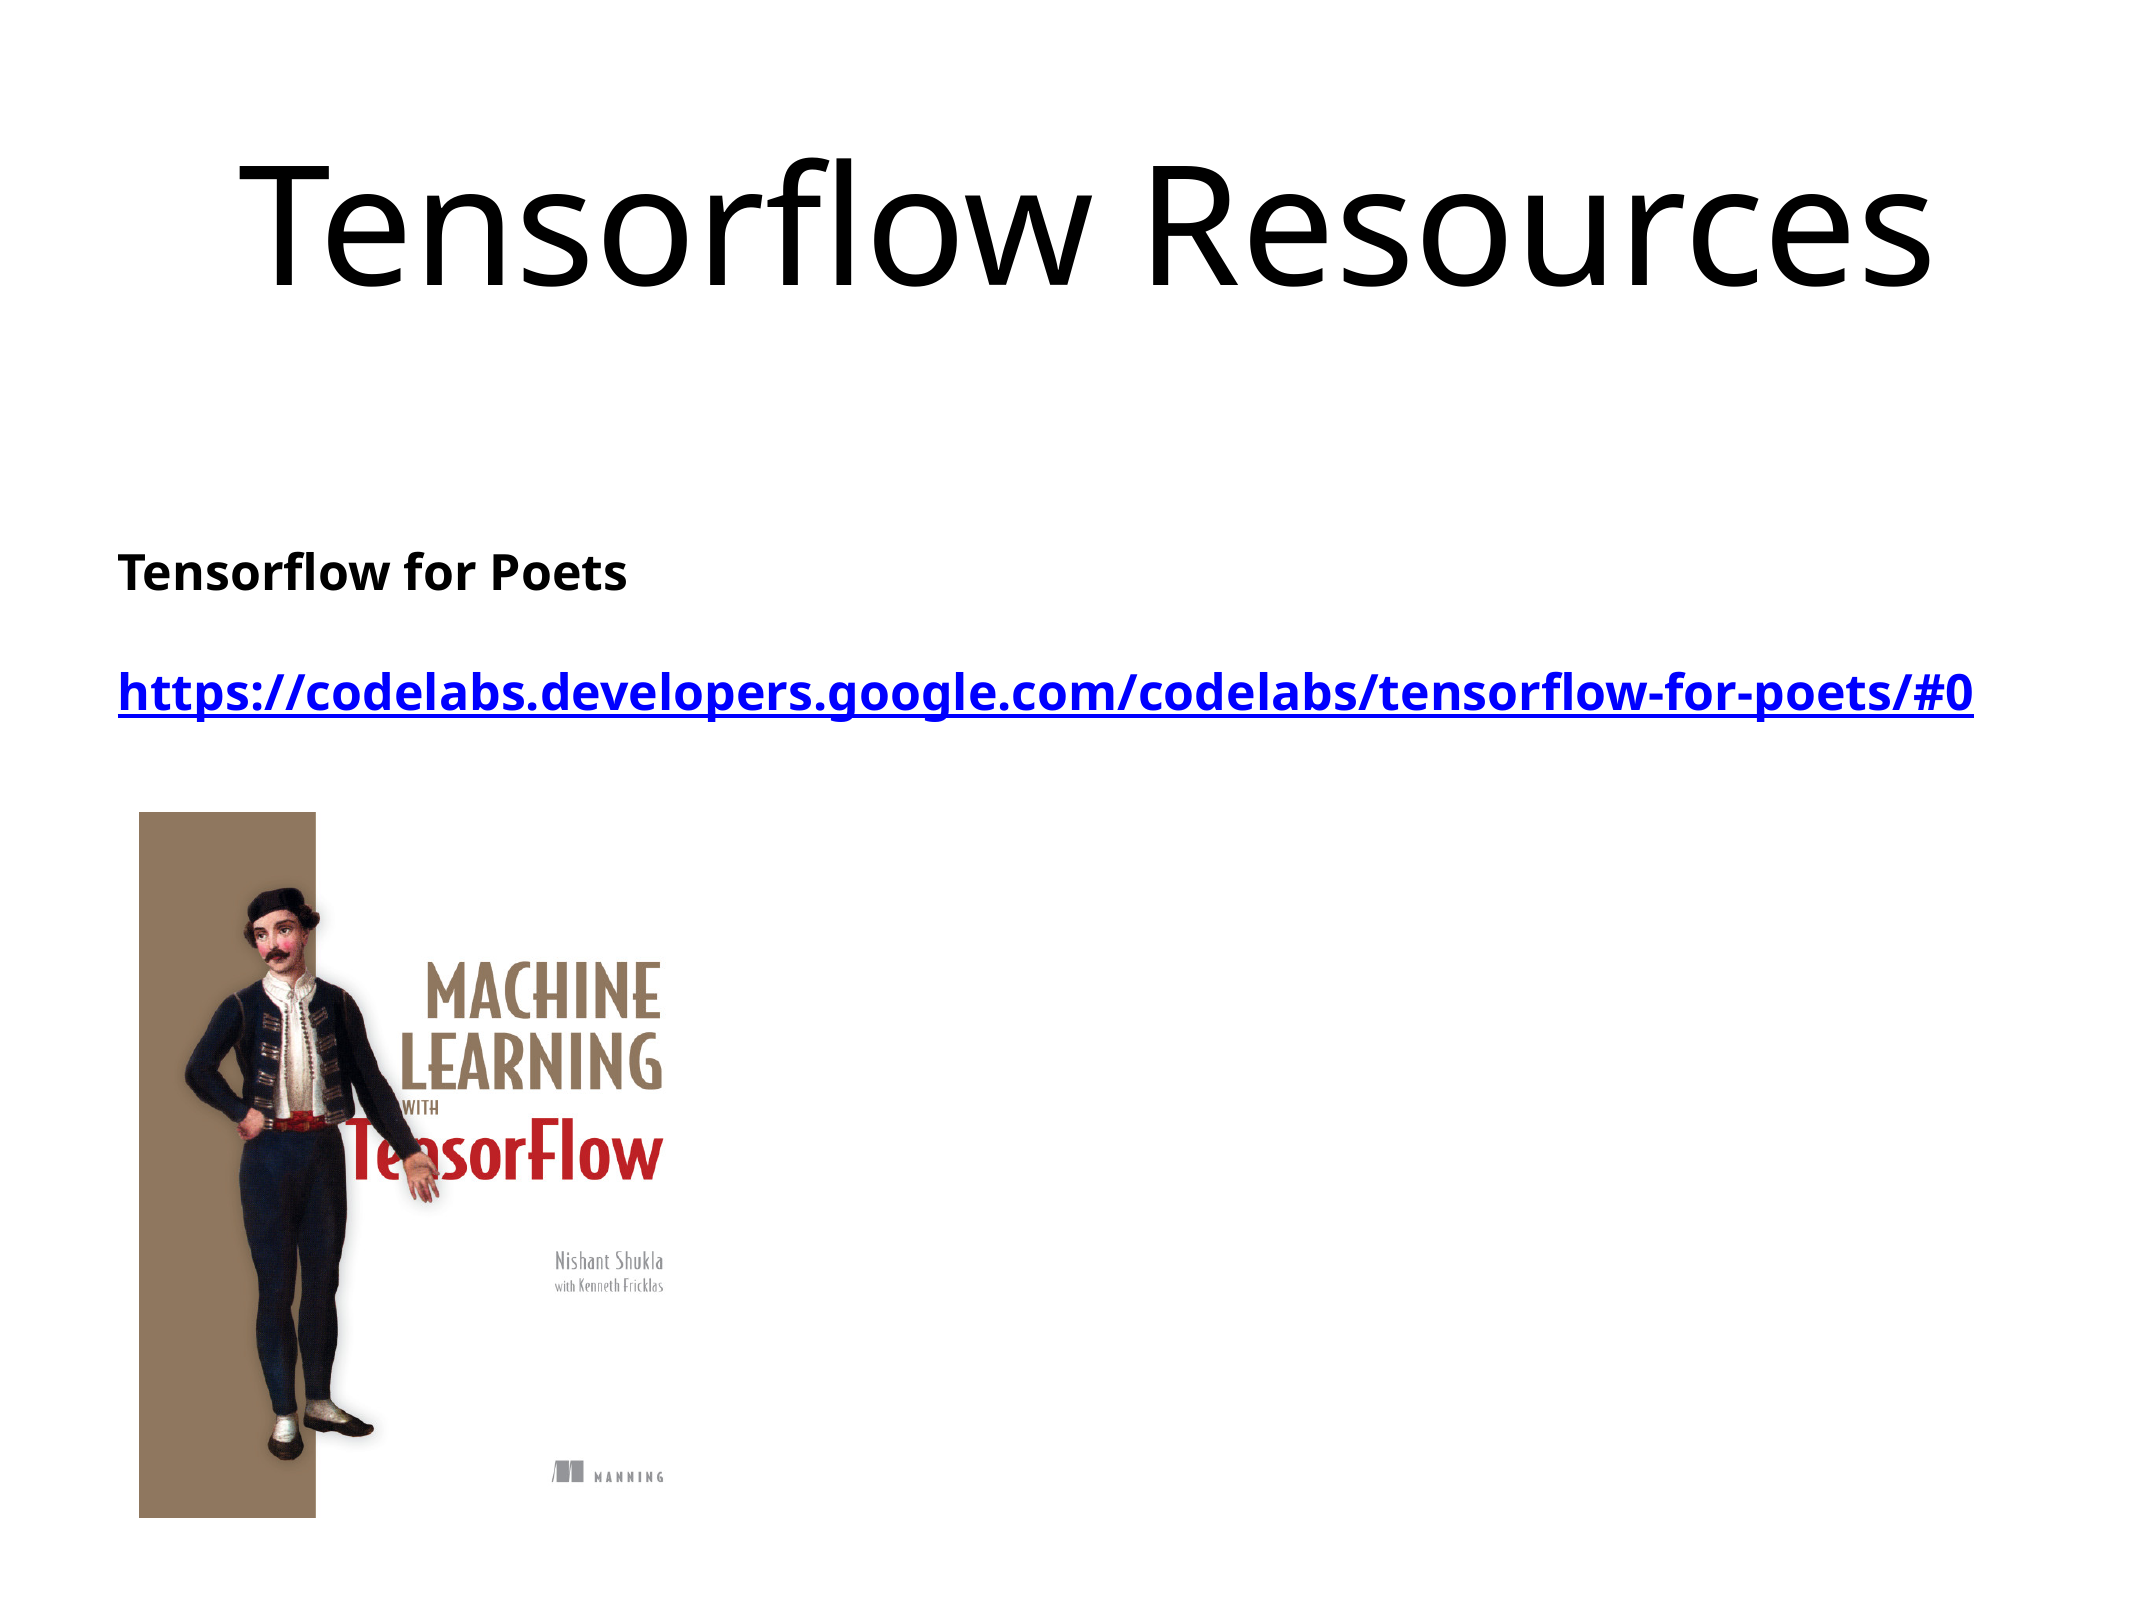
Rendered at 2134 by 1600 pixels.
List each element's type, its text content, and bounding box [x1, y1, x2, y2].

picture [139, 812, 703, 1518]
text_box Tensorflow for Poets https://codelabs.developers.google.com/codelabs/tensorflow-for-poets/#0 [109, 471, 1992, 737]
title Tensorflow Resources [155, 41, 1978, 397]
